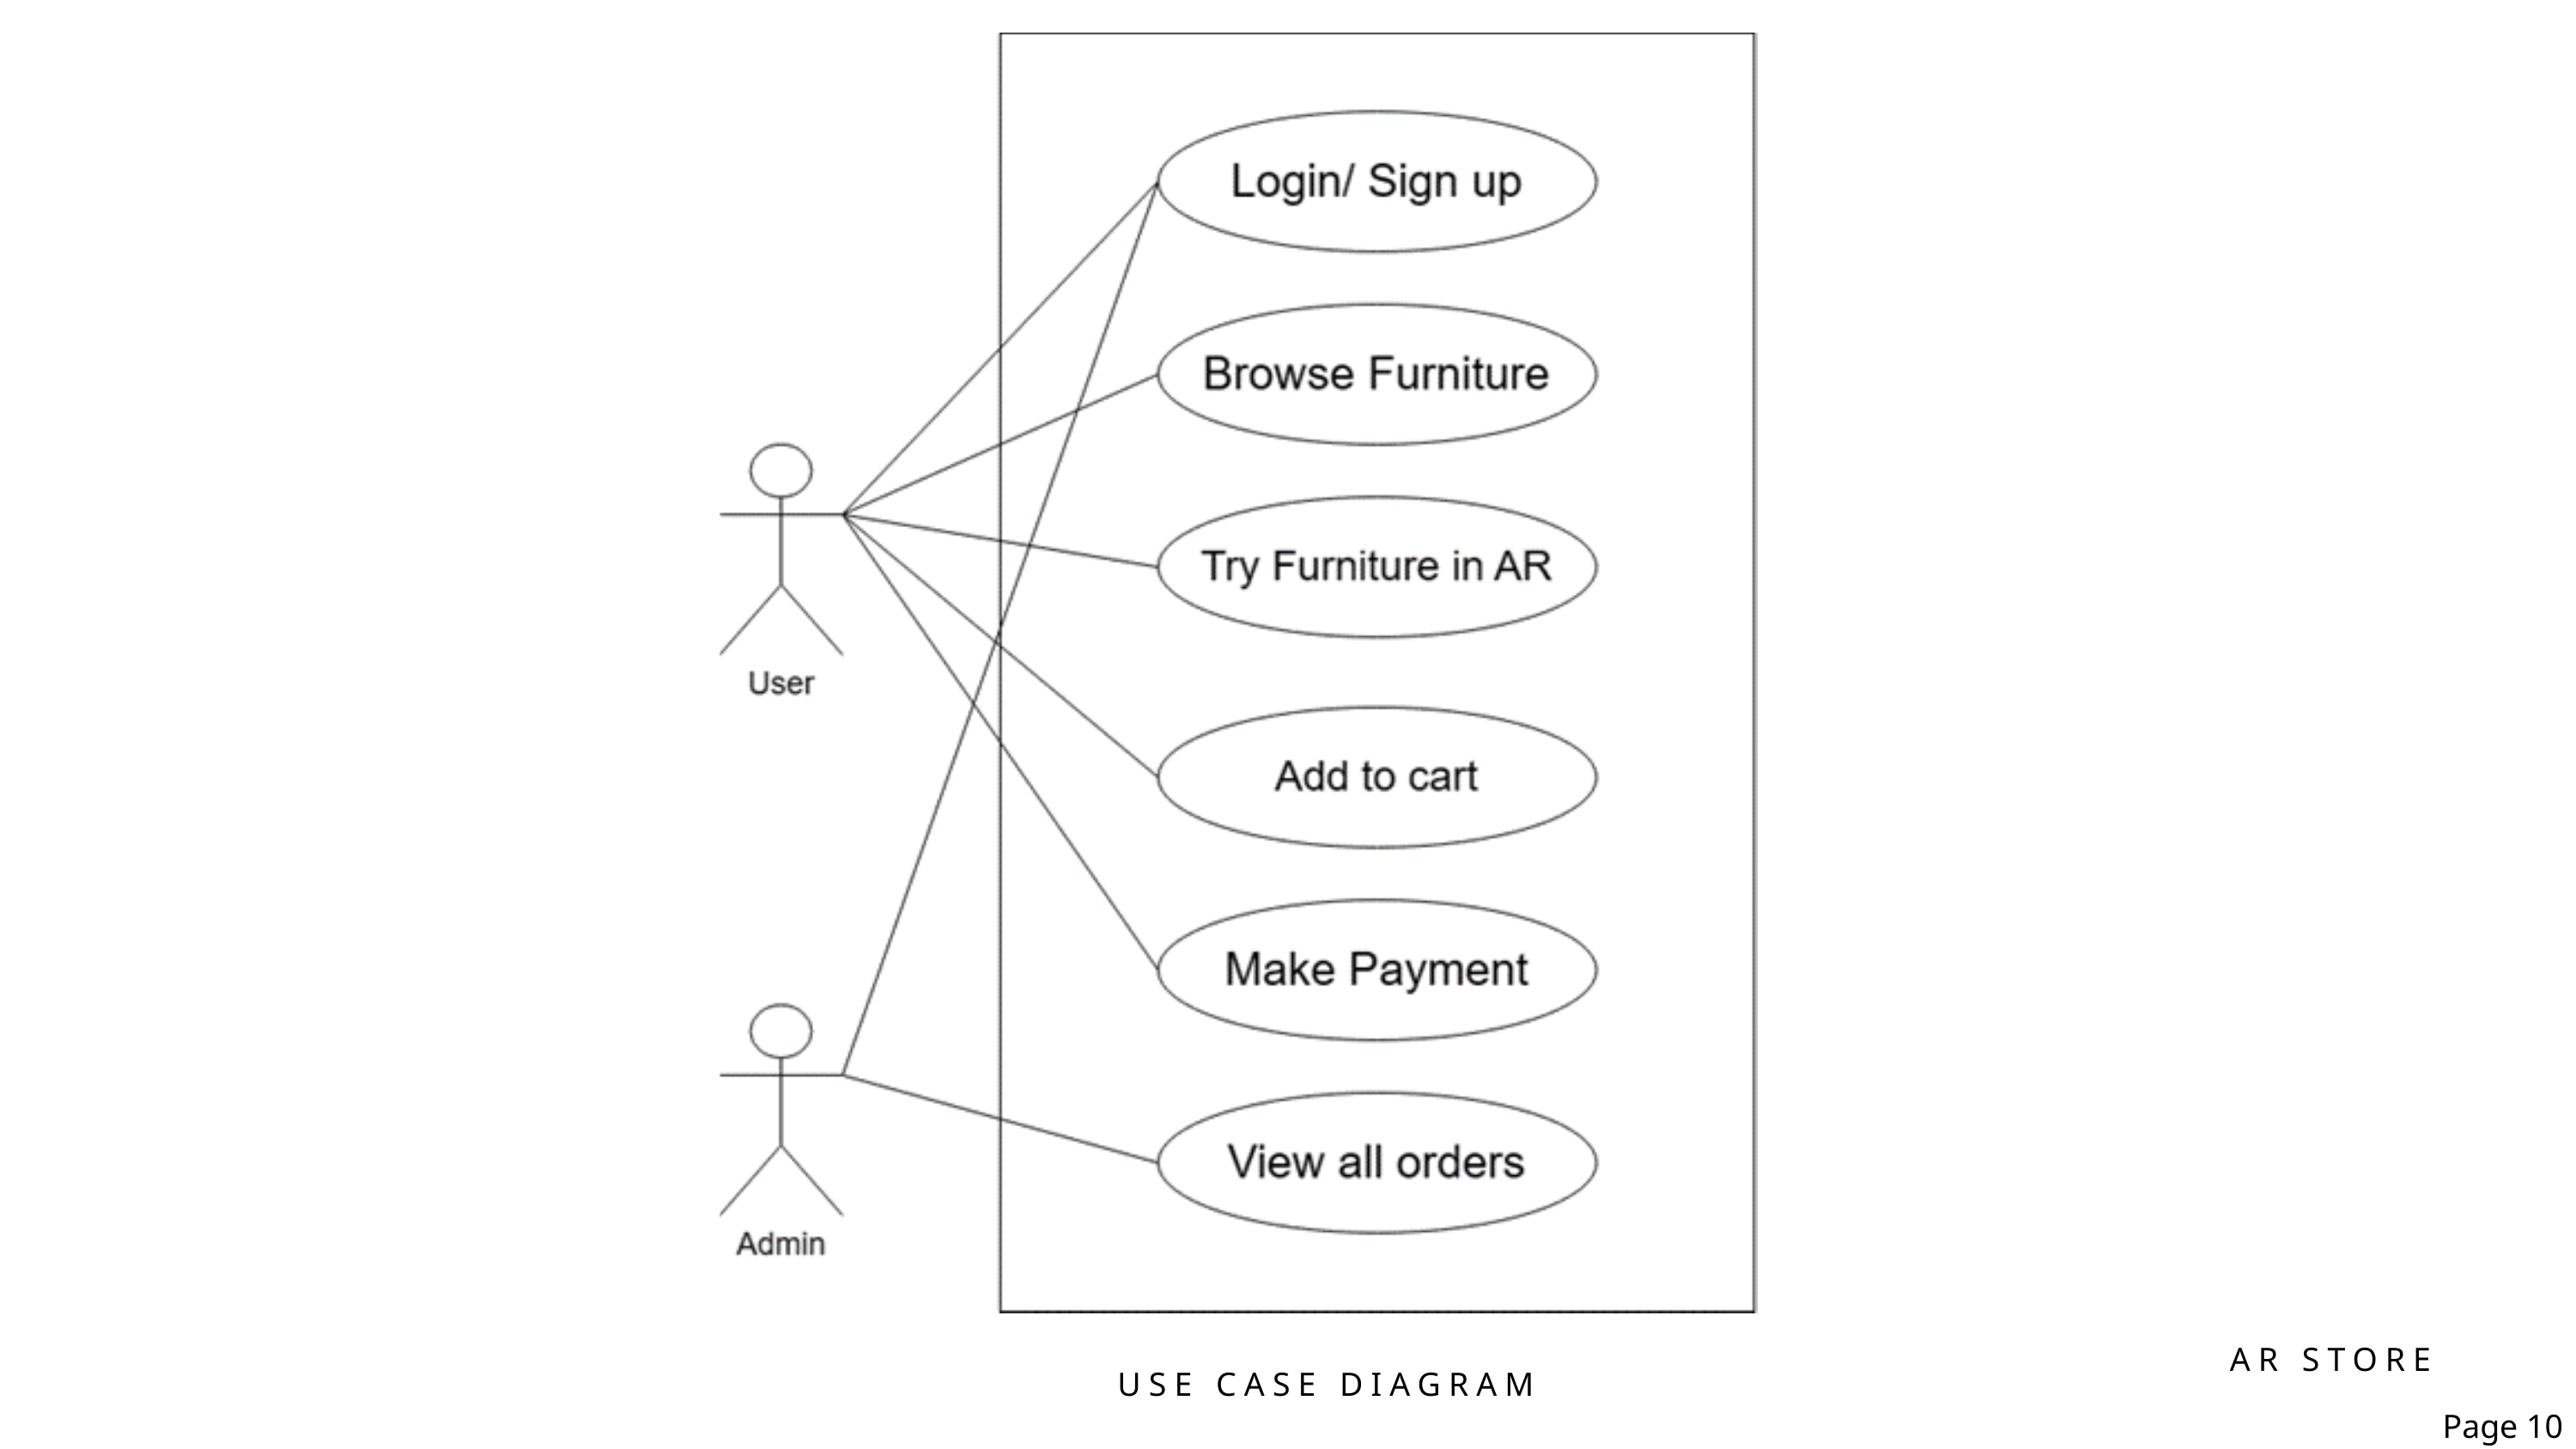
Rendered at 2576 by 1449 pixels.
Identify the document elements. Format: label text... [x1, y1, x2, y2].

picture [720, 33, 1758, 1313]
text_box Page 10 [1287, 1391, 2576, 1449]
text_box AR STORE [2162, 1332, 2432, 1378]
text_box USE CASE DIAGRAM [1049, 1357, 1602, 1403]
